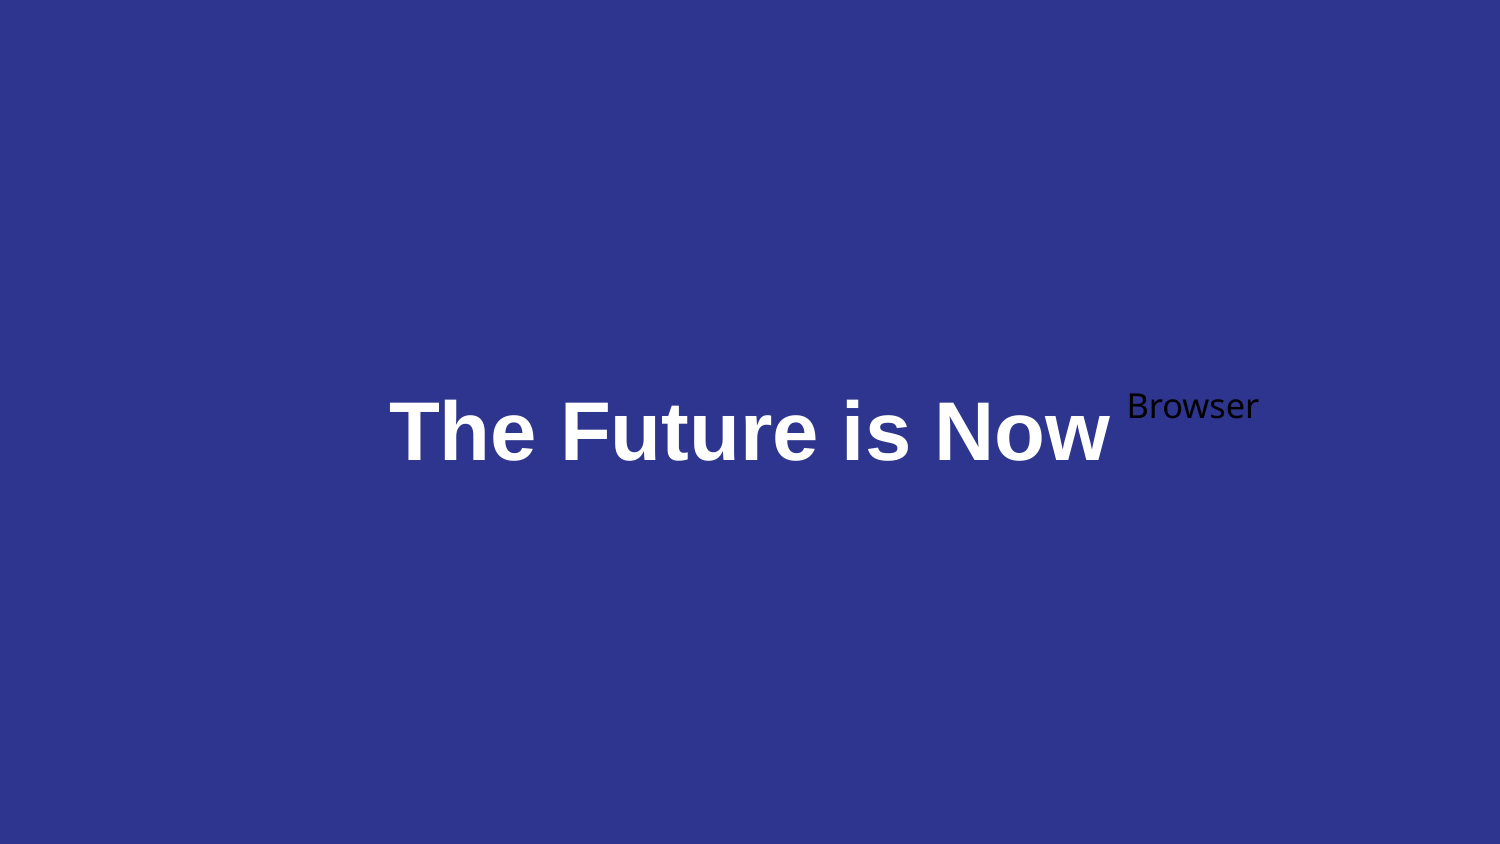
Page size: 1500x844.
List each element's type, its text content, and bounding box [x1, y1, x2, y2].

title The Future is Now [75, 351, 1425, 493]
